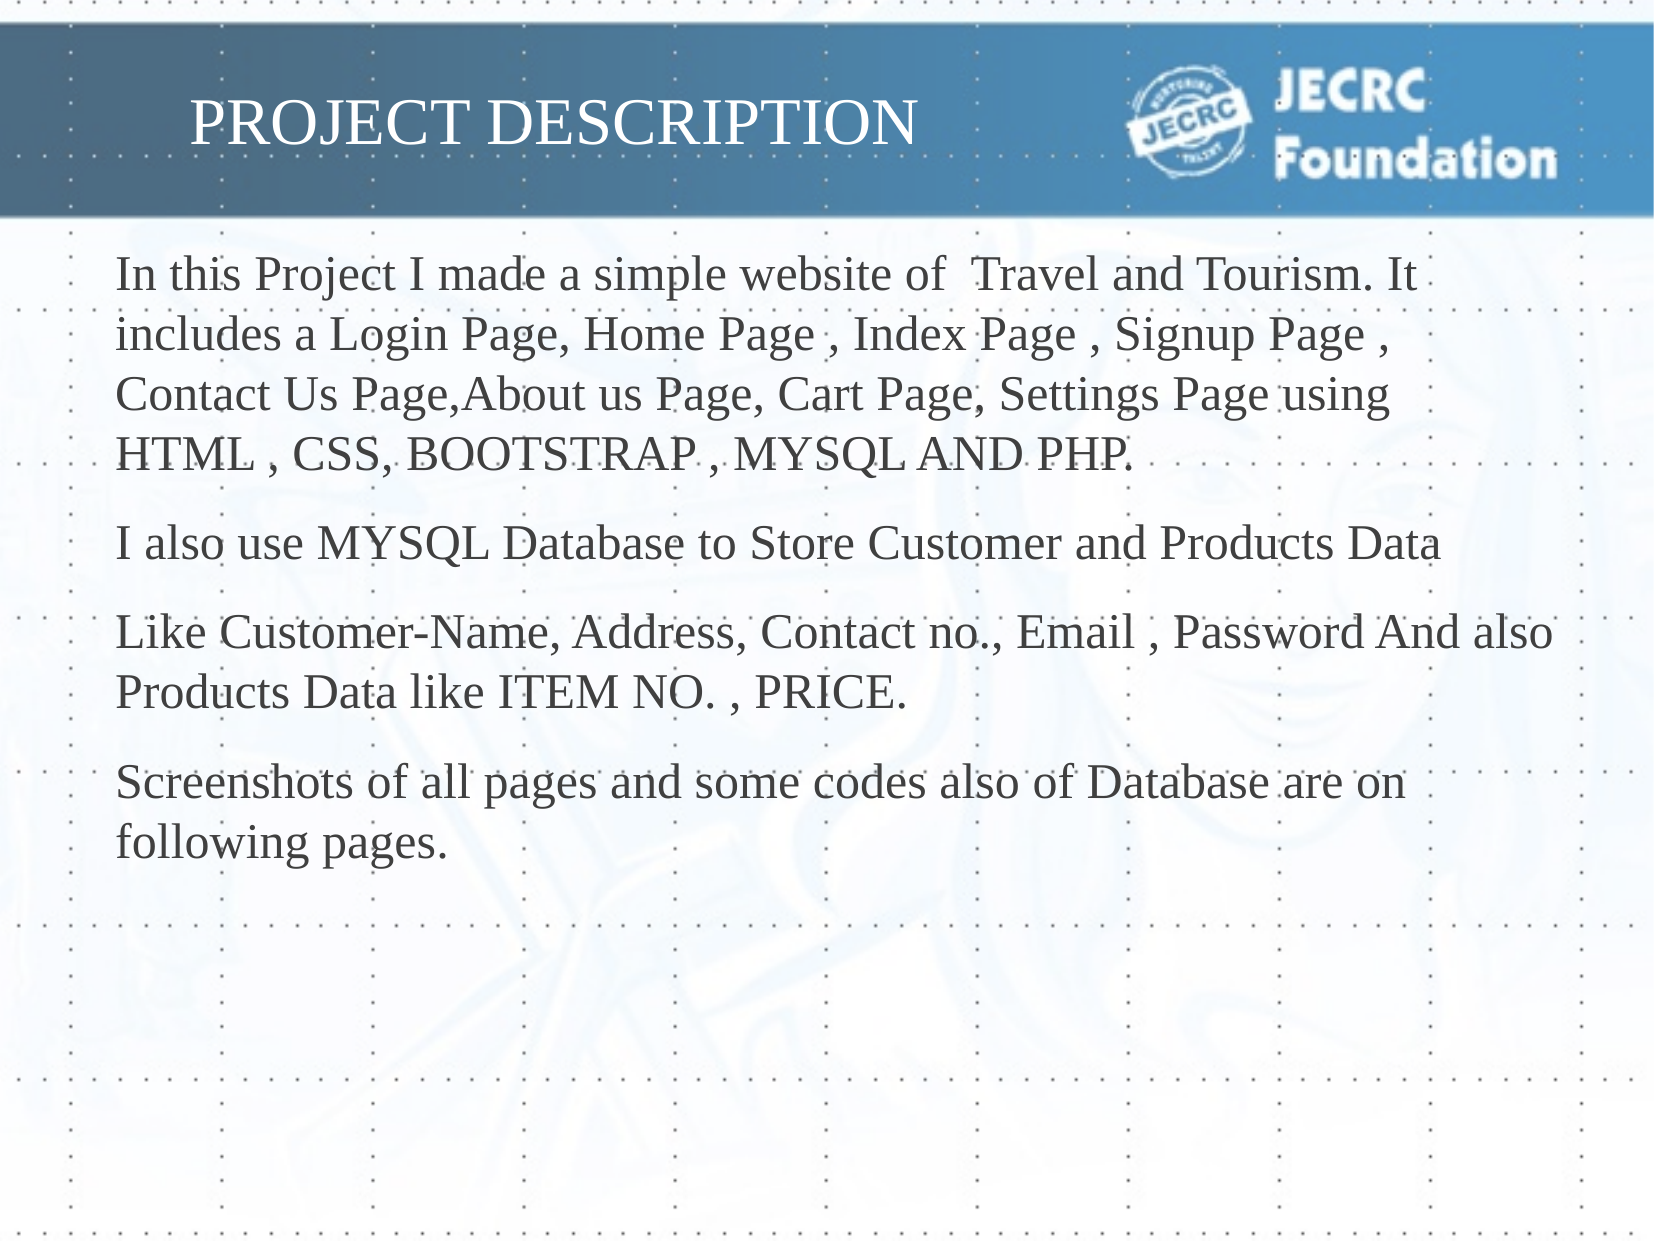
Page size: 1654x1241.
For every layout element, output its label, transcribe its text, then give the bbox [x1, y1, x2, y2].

list In this Project I made a simple website of Travel and Tourism. It includes a Login Page, Home Page , Index Page , Signup Page , Contact Us Page,About us Page, Cart Page, Settings Page using HTML , CSS, BOOTSTRAP , MYSQL AND PHP. I also use MYSQL Database to Store Customer and Products Data Like Customer-Name, Address, Contact no., Email , Password And also Products Data like ITEM NO. , PRICE. Screenshots of all pages and some codes also of Database are on following pages. [82, 232, 1572, 1189]
title PROJECT DESCRIPTION [82, 70, 1027, 196]
